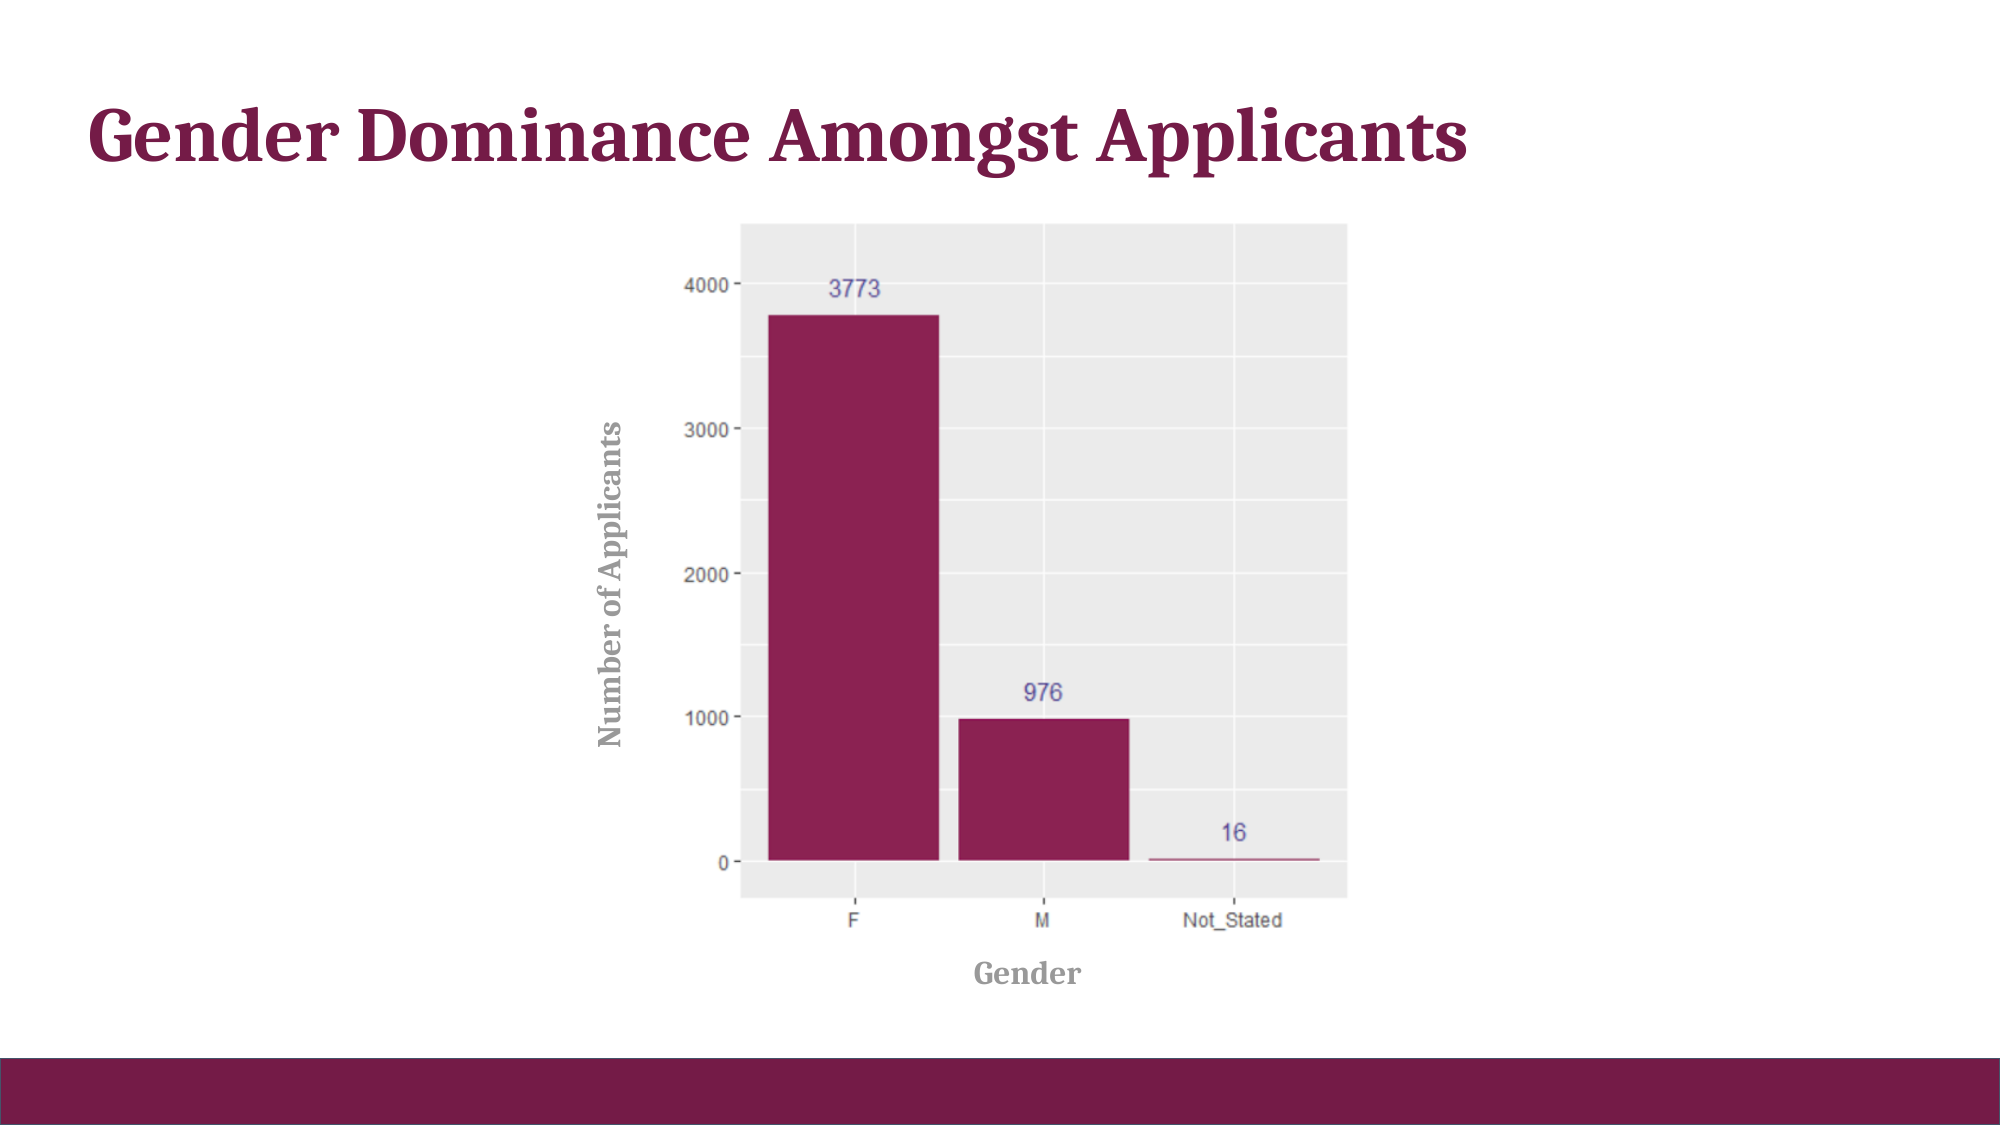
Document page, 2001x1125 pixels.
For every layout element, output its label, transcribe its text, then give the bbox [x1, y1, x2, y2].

text_box Gender [958, 946, 1107, 1003]
text_box [0, 1058, 2000, 1125]
picture [679, 223, 1354, 937]
text_box Gender Dominance Amongst Applicants [68, 63, 1932, 189]
text_box Number of Applicants [567, 392, 674, 769]
